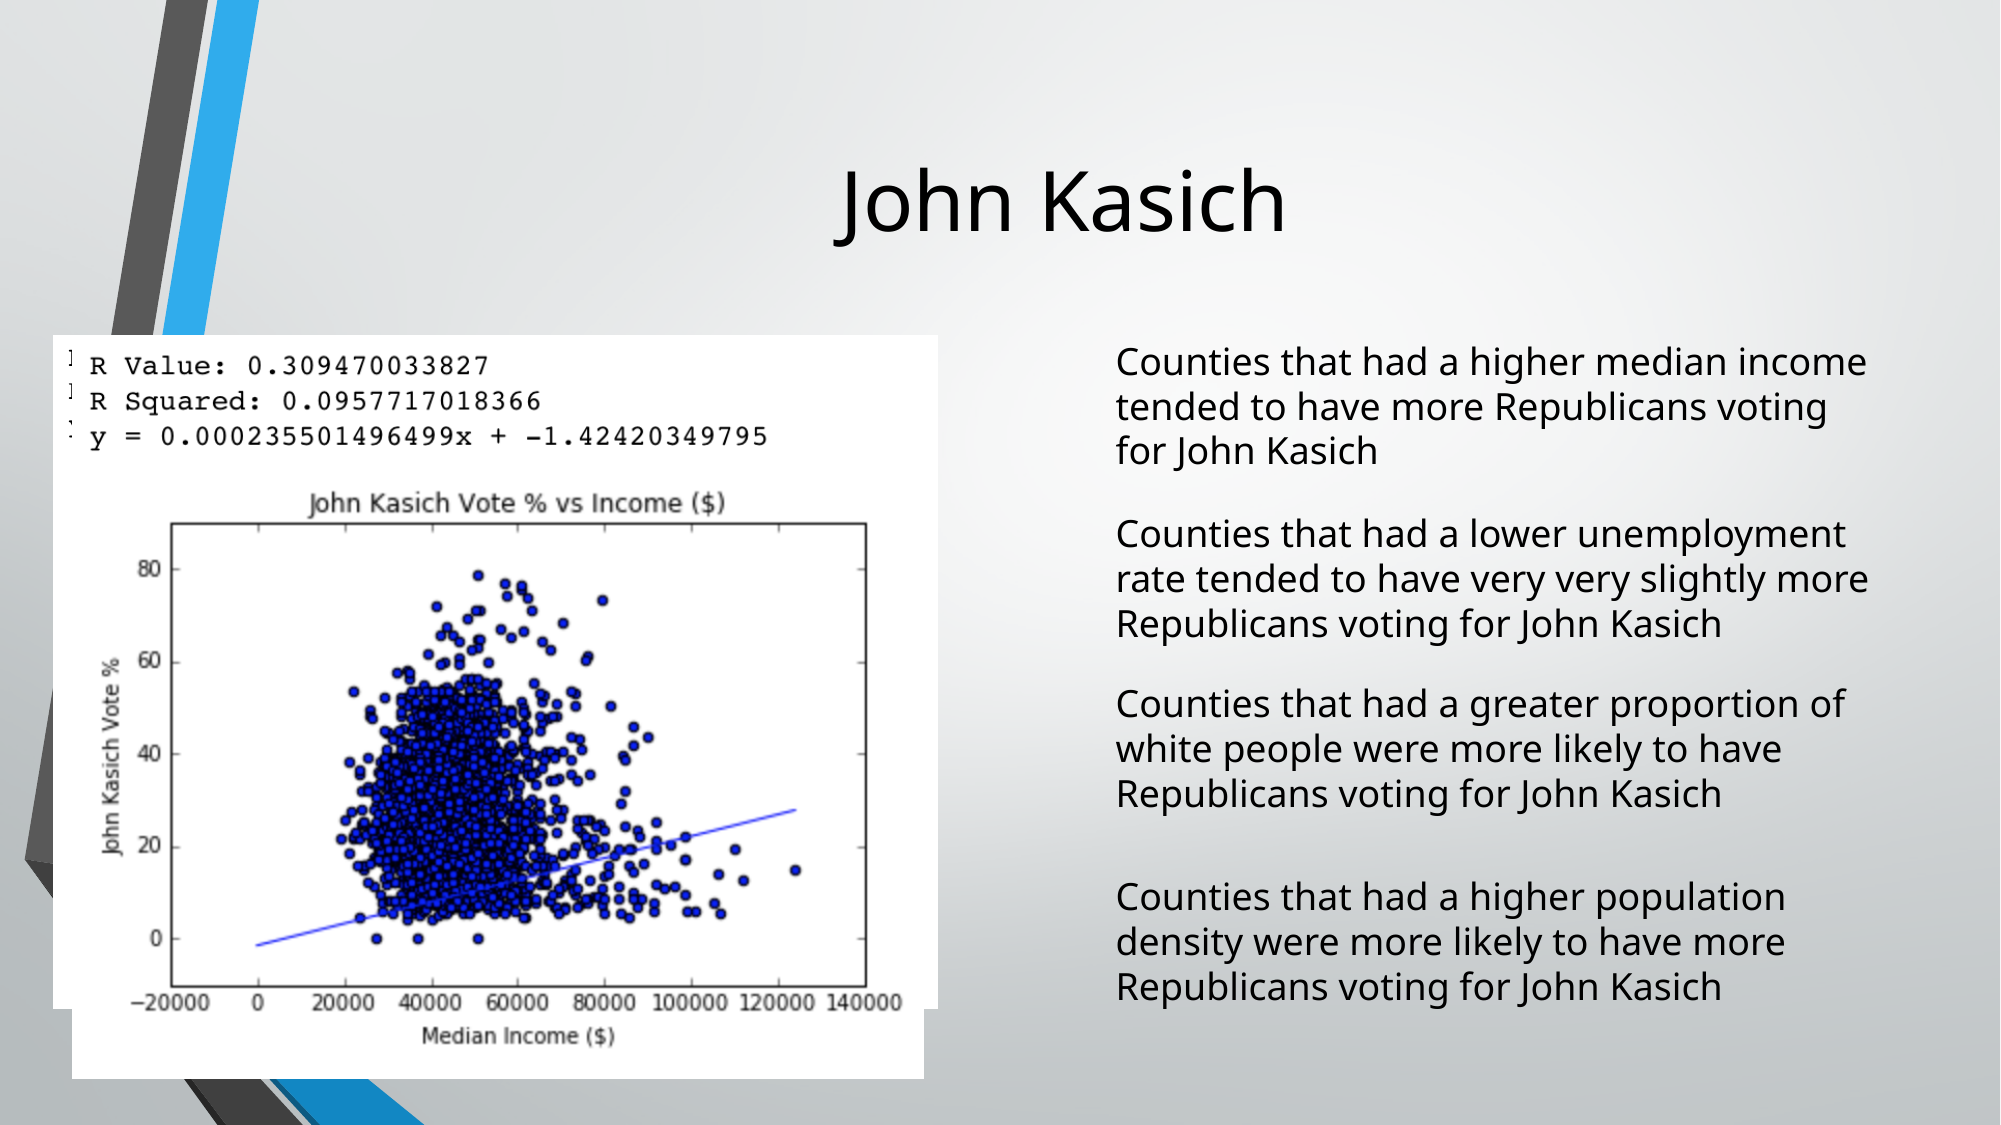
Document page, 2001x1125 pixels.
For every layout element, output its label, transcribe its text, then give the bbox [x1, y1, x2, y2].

title John Kasich [243, 54, 1887, 343]
picture [72, 340, 925, 1079]
text_box Counties that had a lower unemployment rate tended to have very very slightly more Republicans voting for John Kasich [1100, 502, 1887, 653]
text_box Counties that had a higher population density were more likely to have more Republicans voting for John Kasich [1100, 865, 1887, 1016]
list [53, 334, 939, 1009]
text_box Counties that had a greater proportion of white people were more likely to have Republicans voting for John Kasich [1100, 672, 1887, 823]
text_box Counties that had a higher median income tended to have more Republicans voting for John Kasich [1100, 330, 1887, 480]
